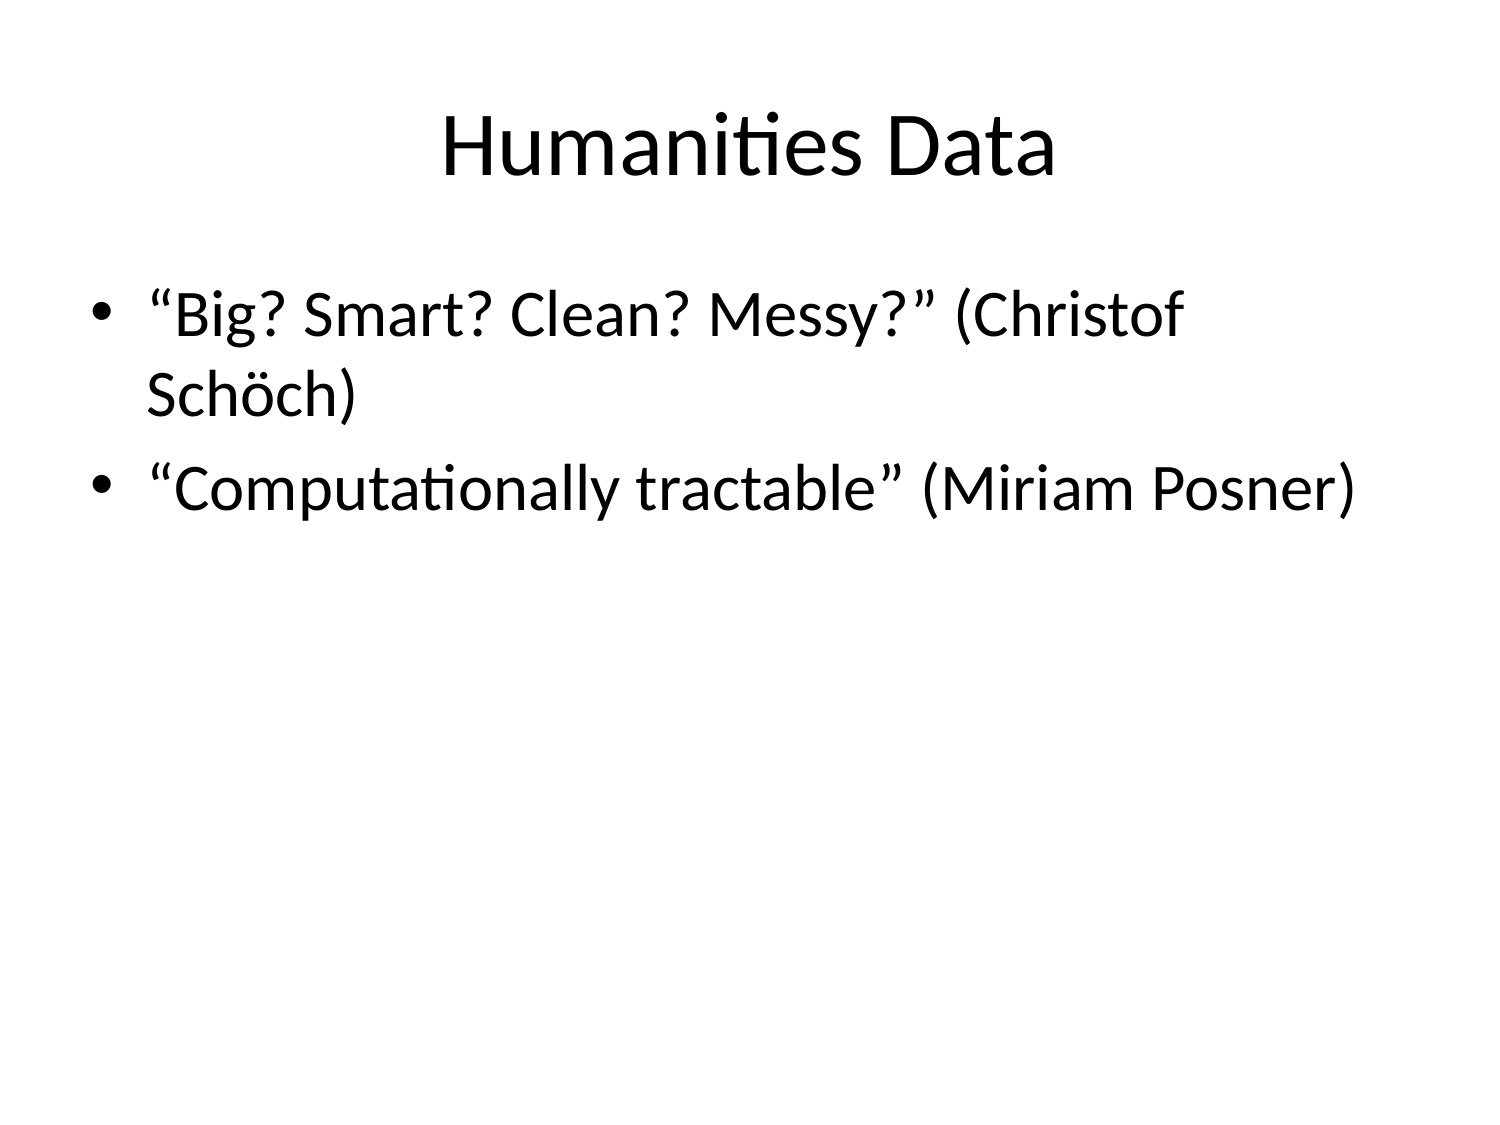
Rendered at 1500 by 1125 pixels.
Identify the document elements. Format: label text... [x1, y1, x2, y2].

title Humanities Data [75, 45, 1425, 233]
list “Big? Smart? Clean? Messy?” (Christof Schöch) “Computationally tractable” (Miriam Posner) [75, 262, 1425, 1005]
